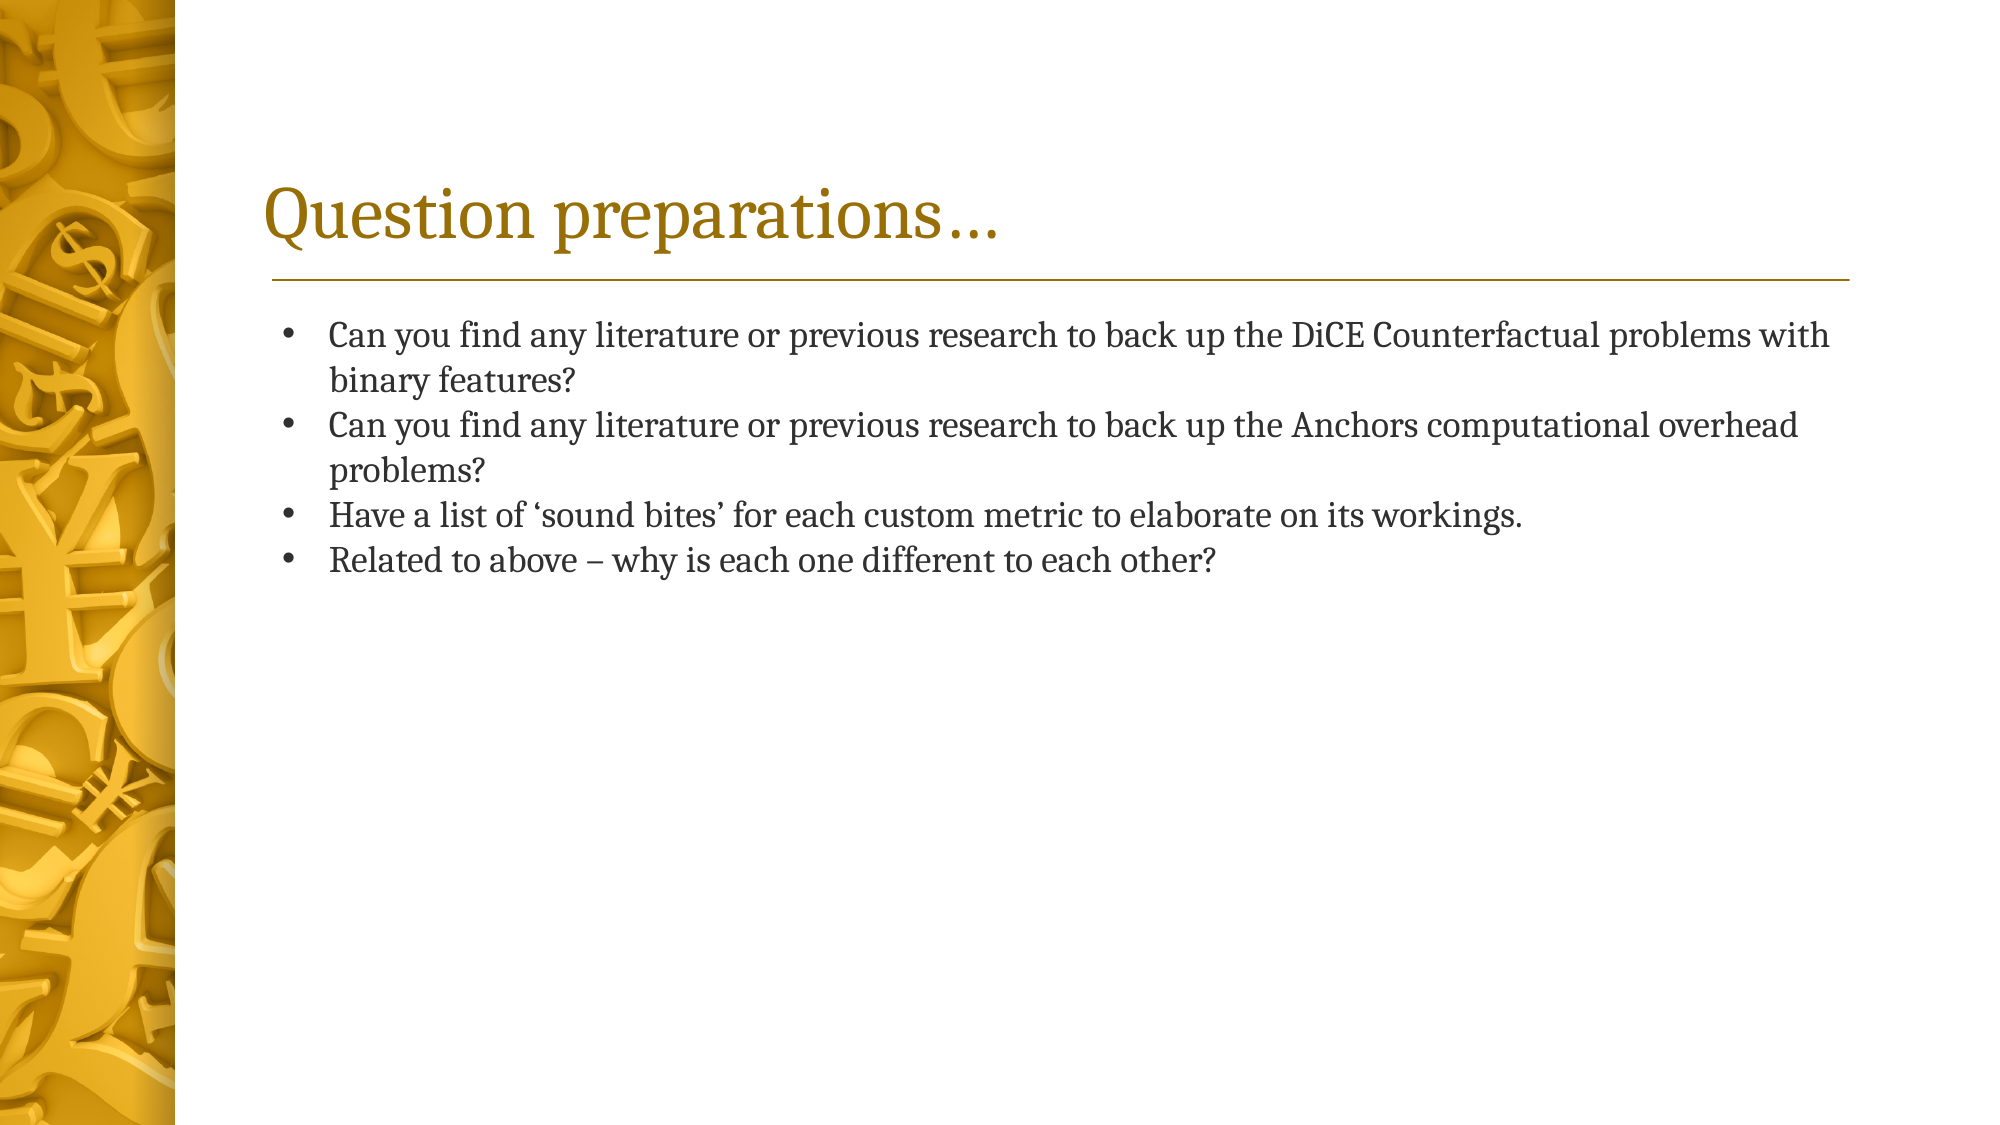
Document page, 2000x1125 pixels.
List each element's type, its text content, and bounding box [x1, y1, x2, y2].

text_box Can you find any literature or previous research to back up the DiCE Counterfactual problems with binary features? Can you find any literature or previous research to back up the Anchors computational overhead problems? Have a list of ‘sound bites’ for each custom metric to elaborate on its workings. Related to above – why is each one different to each other? [267, 302, 1851, 588]
picture [0, 0, 175, 1125]
title Question preparations… [249, 62, 1863, 263]
